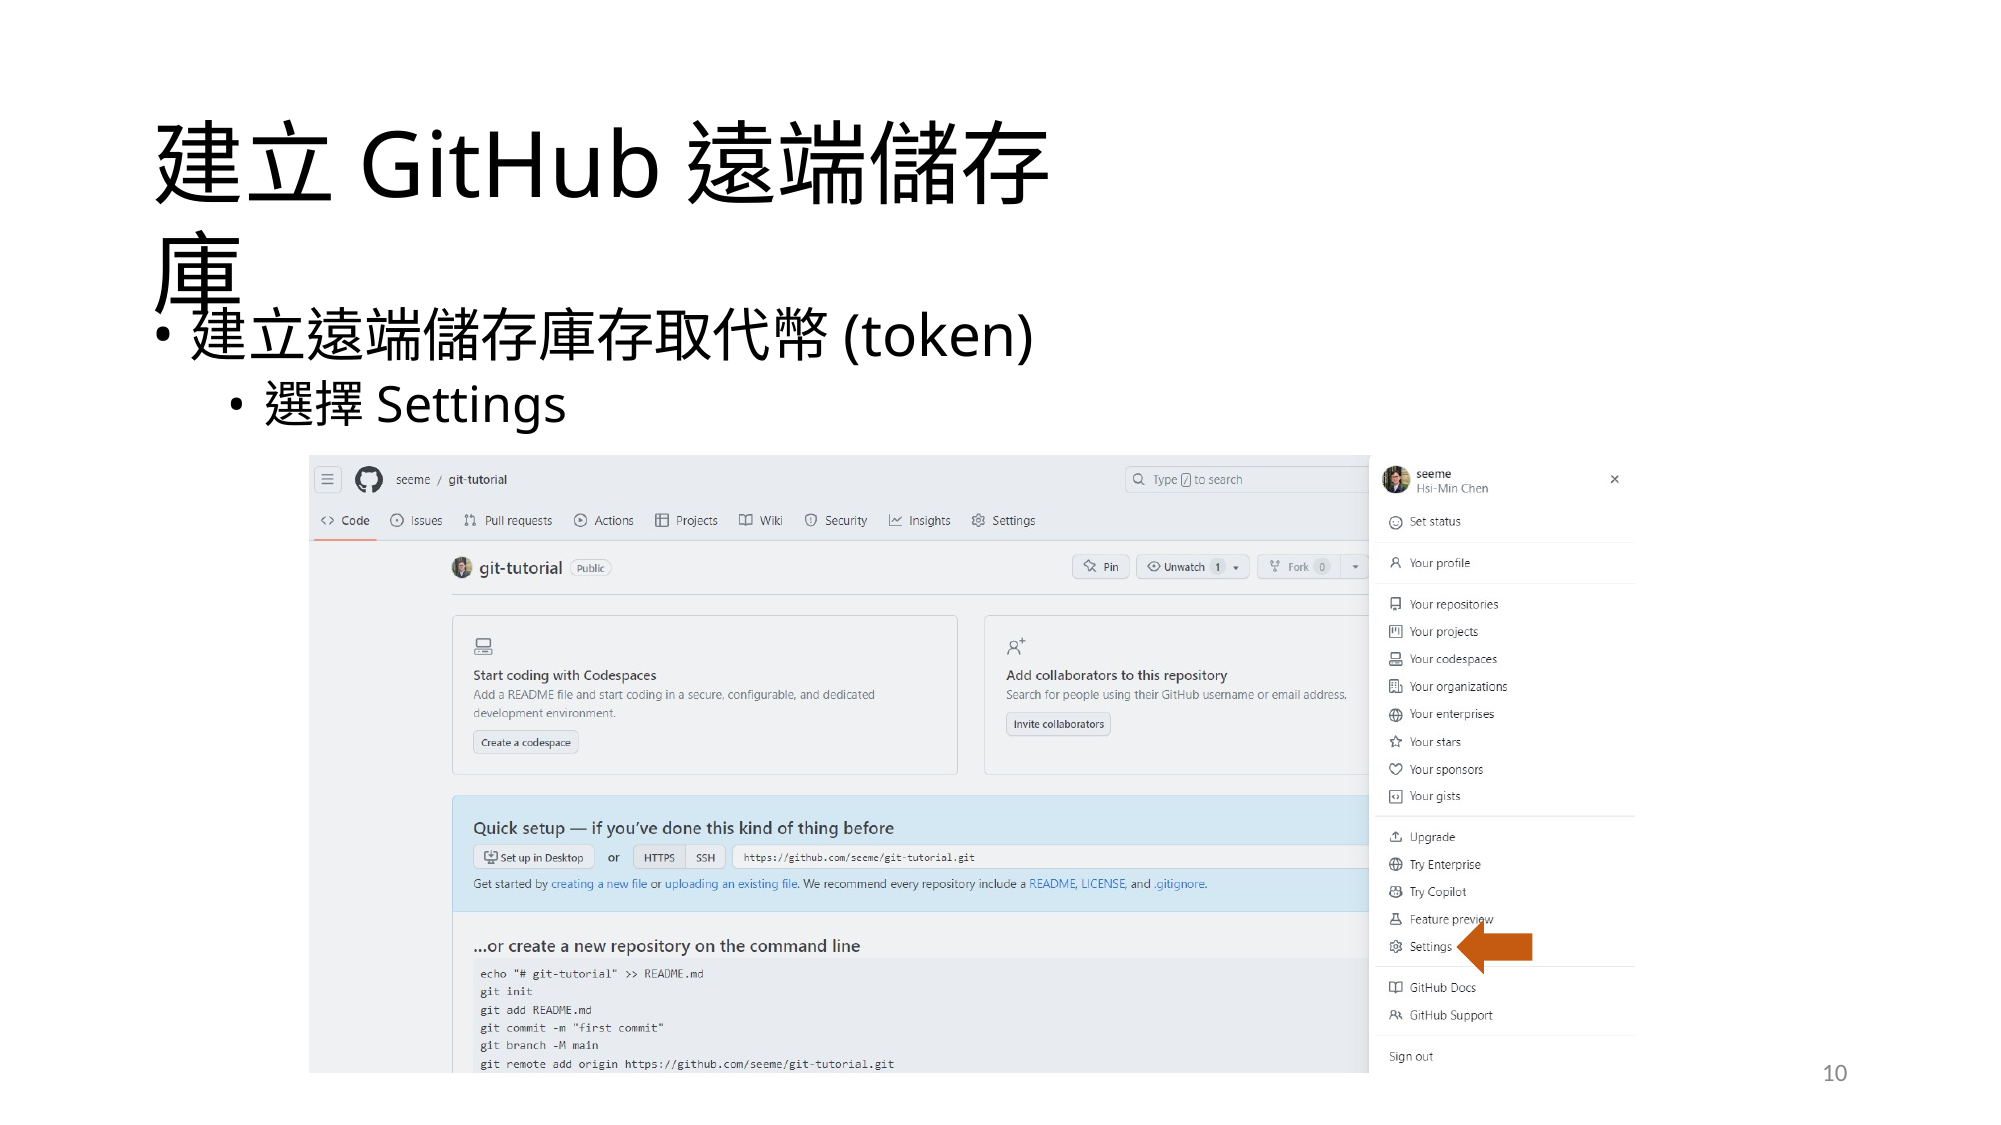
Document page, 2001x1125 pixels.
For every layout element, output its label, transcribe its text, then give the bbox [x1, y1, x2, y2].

title 建立GitHub遠端儲存庫 [150, 103, 1091, 290]
text_box 建立遠端儲存庫存取代幣(token) 選擇Settings [150, 290, 1188, 433]
slide_number 10 [1815, 1060, 1854, 1125]
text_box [309, 454, 1635, 1073]
